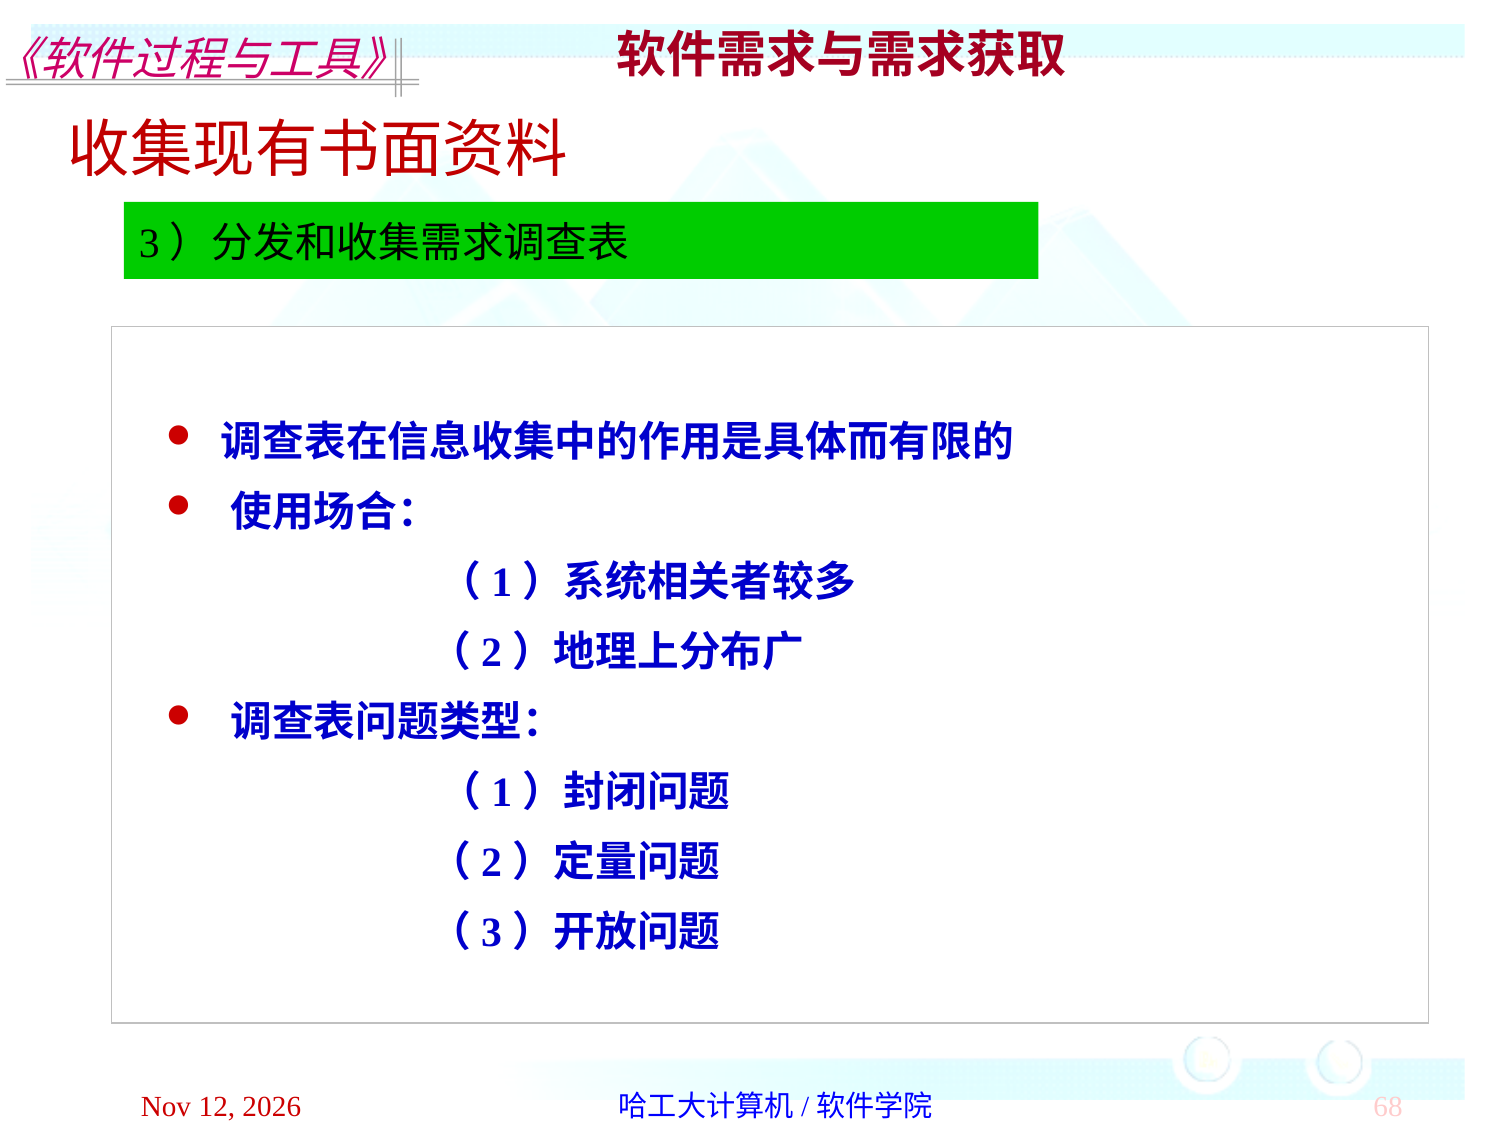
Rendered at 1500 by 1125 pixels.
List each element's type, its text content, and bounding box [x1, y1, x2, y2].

text_box 3）分发和收集需求调查表 [123, 201, 1039, 279]
text_box 收集现有书面资料 [53, 101, 1447, 209]
text_box 软件需求与需求获取 [389, 15, 1294, 90]
text_box 调查表在信息收集中的作用是具体而有限的 使用场合： （1）系统相关者较多 （2）地理上分布广 调查表问题类型： （1）封闭问题 （2）定量问题 （3）开放问题 [111, 326, 1429, 1024]
